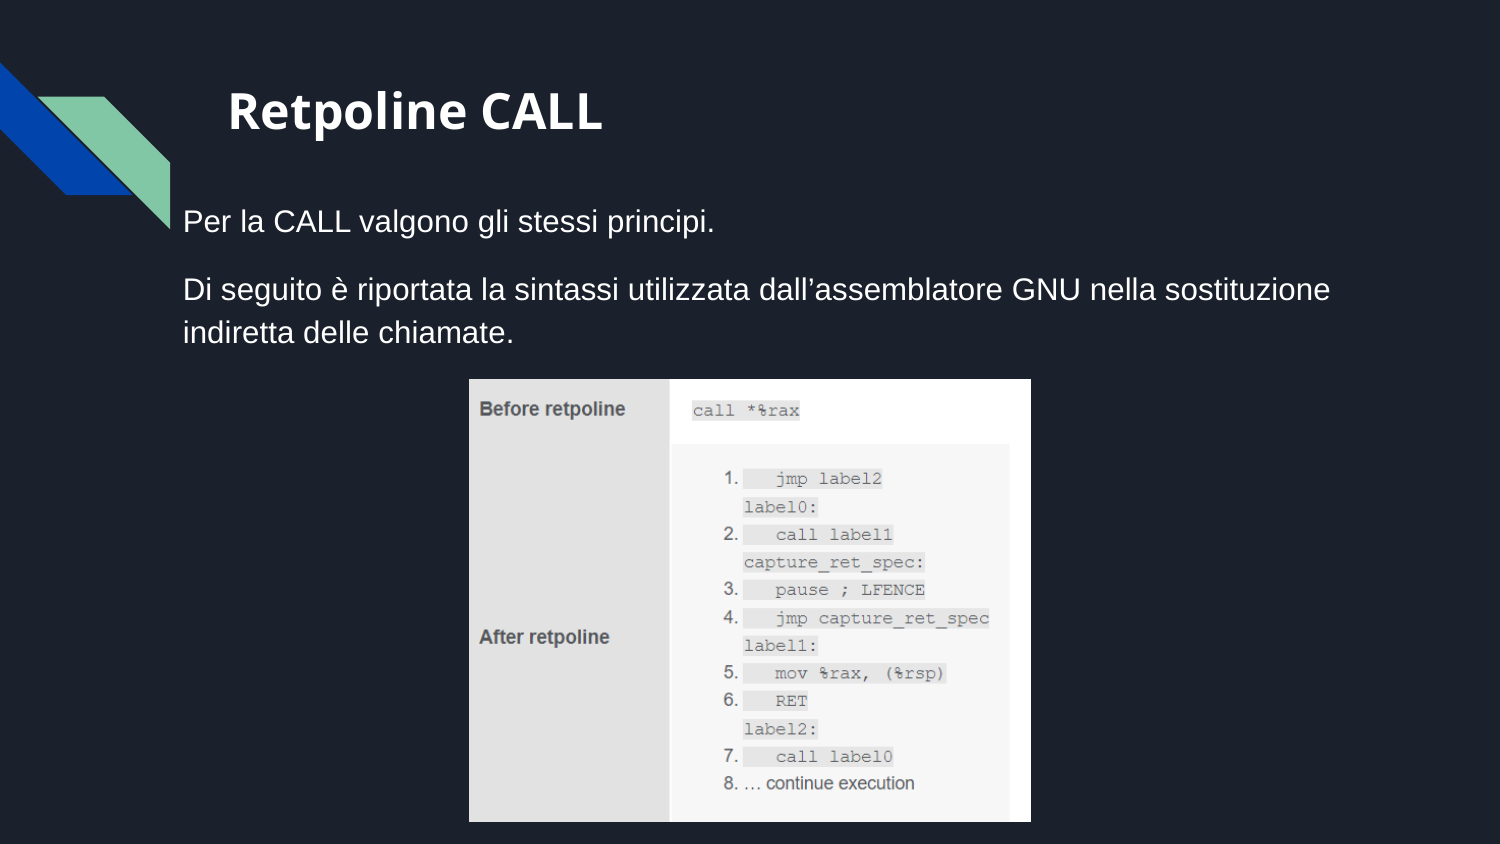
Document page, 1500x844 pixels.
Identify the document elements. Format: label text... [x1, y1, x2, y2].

picture [469, 379, 1031, 822]
title Retpoline CALL [212, 64, 1368, 180]
list Per la CALL valgono gli stessi principi. Di seguito è riportata la sintassi utilizzata dall’assemblatore GNU nella sostituzione indiretta delle chiamate. [168, 180, 1430, 536]
